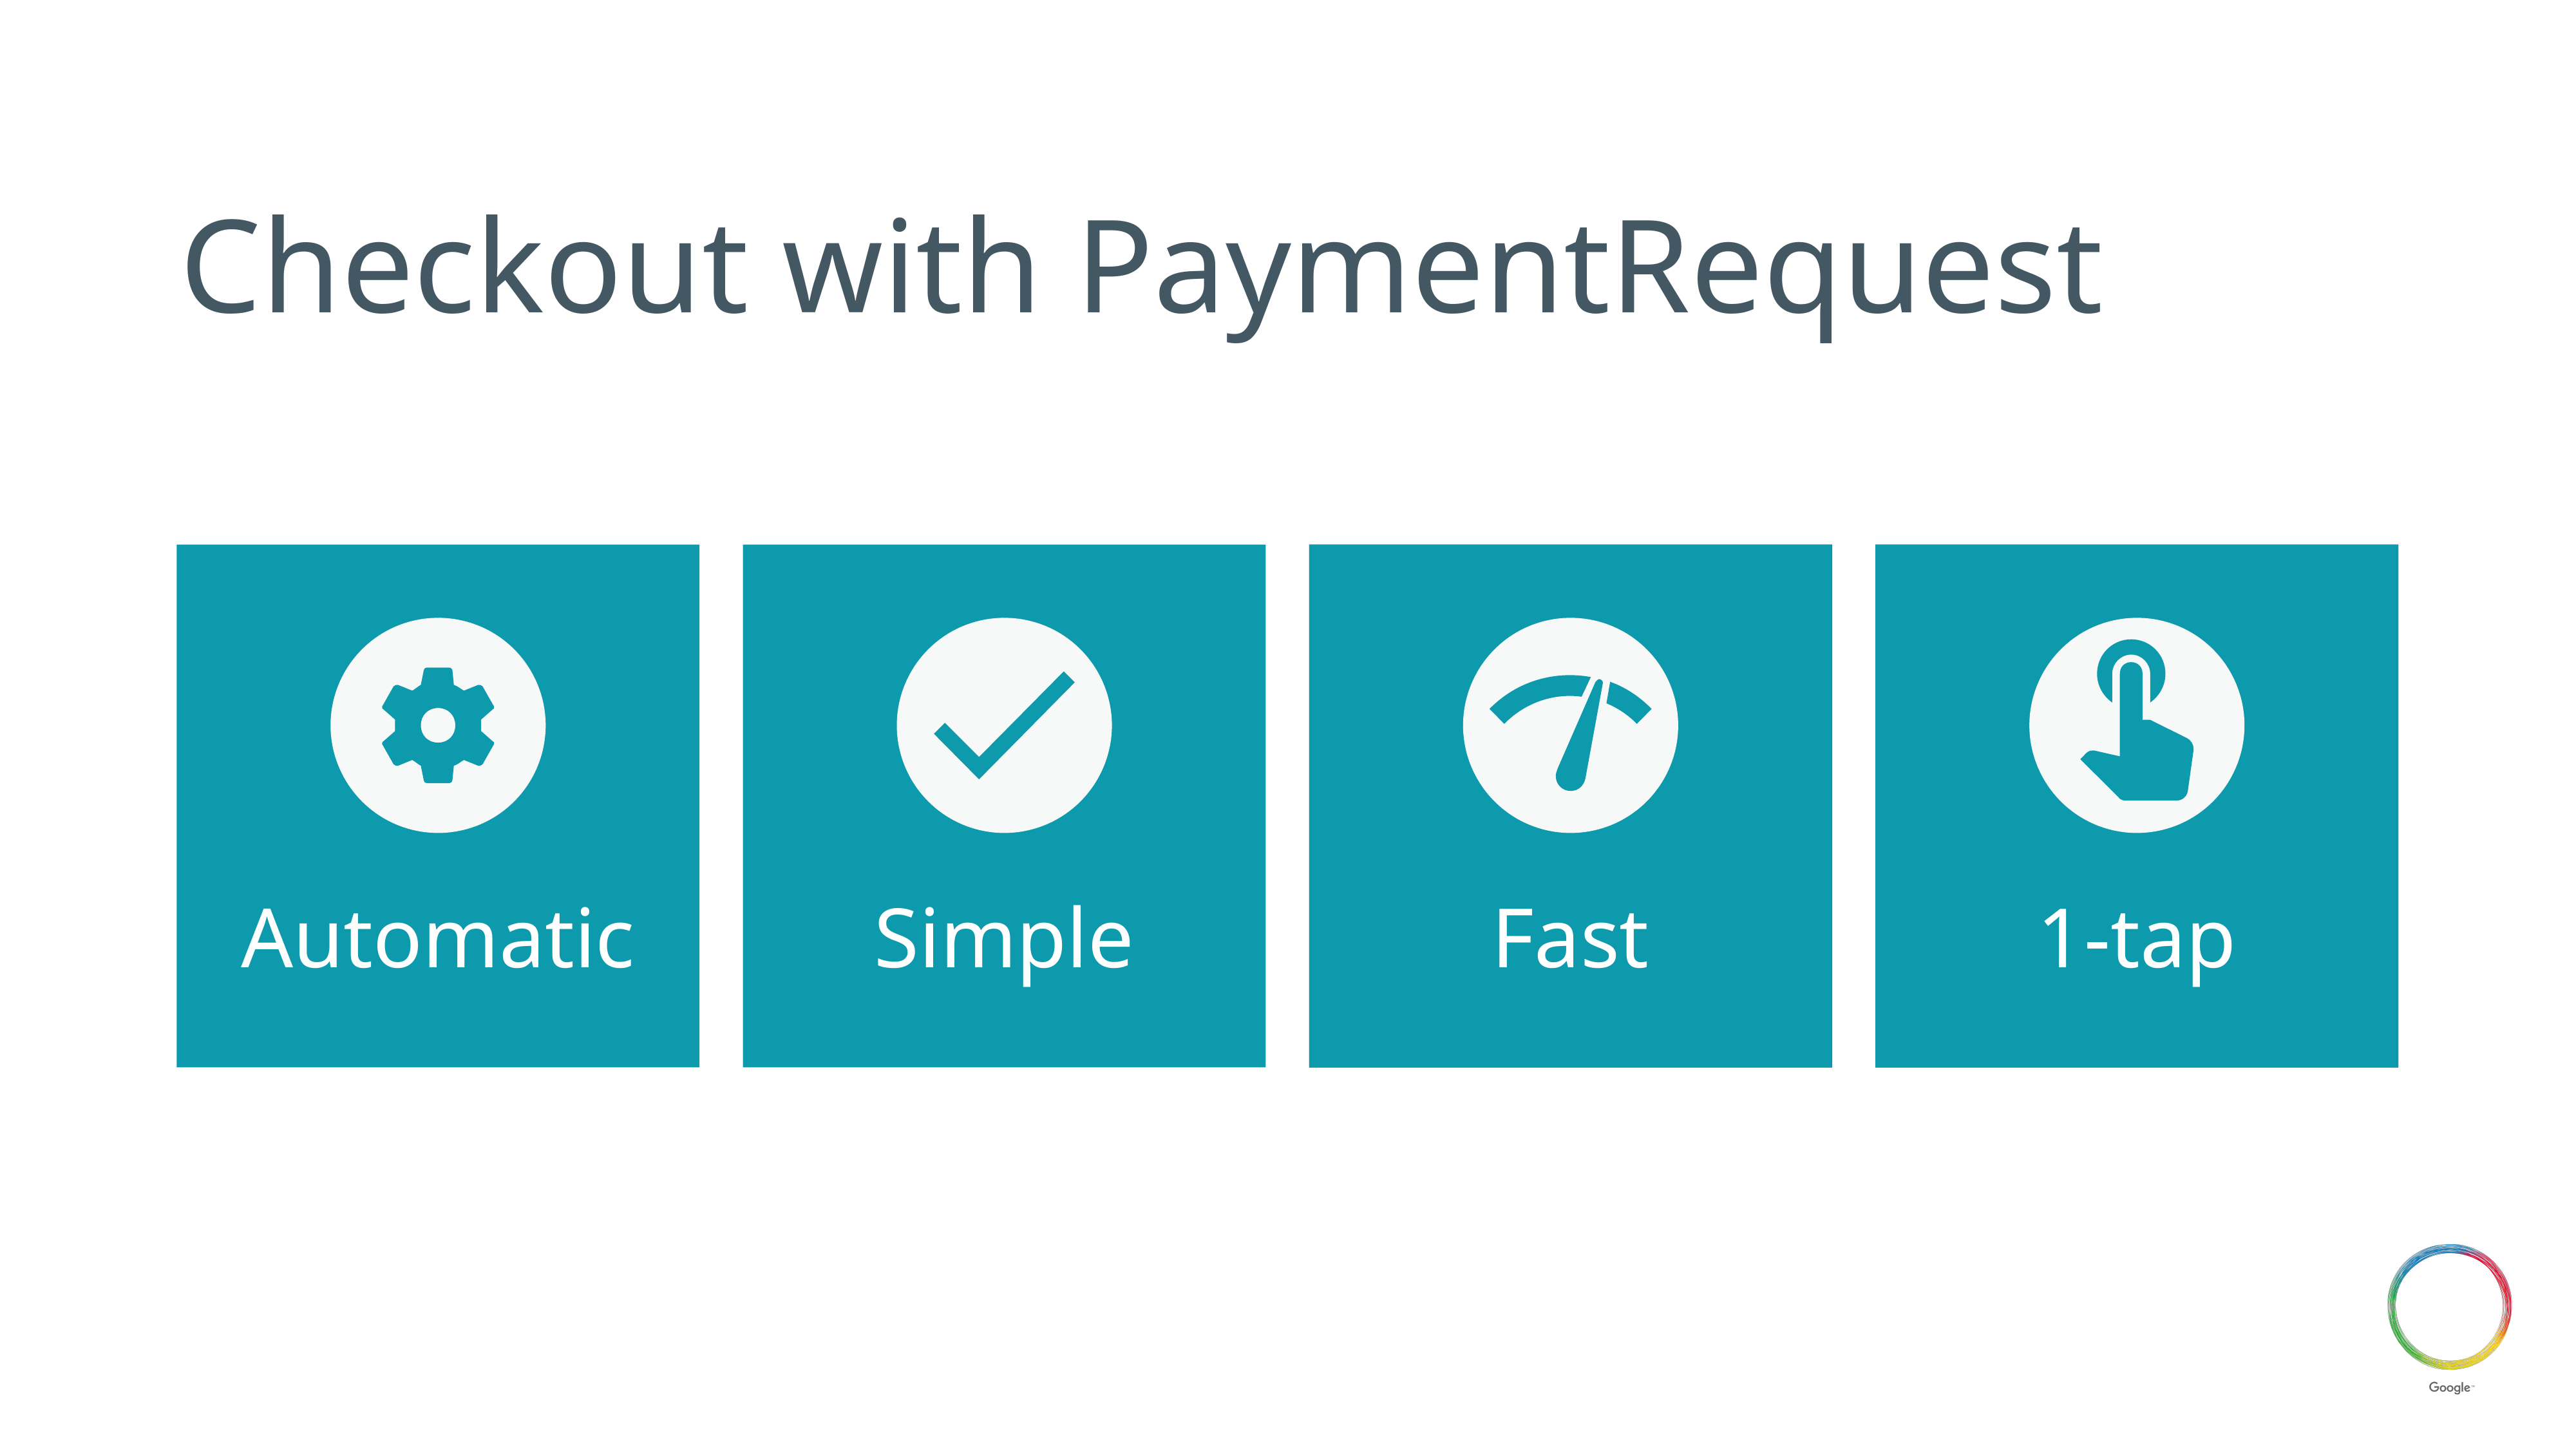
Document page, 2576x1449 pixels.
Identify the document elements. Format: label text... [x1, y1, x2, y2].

text_box Checkout with PaymentRequest [180, 184, 2327, 589]
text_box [1875, 544, 2399, 1068]
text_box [176, 544, 700, 1068]
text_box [1309, 544, 1832, 1068]
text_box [743, 544, 1266, 1068]
picture [2386, 1242, 2514, 1396]
